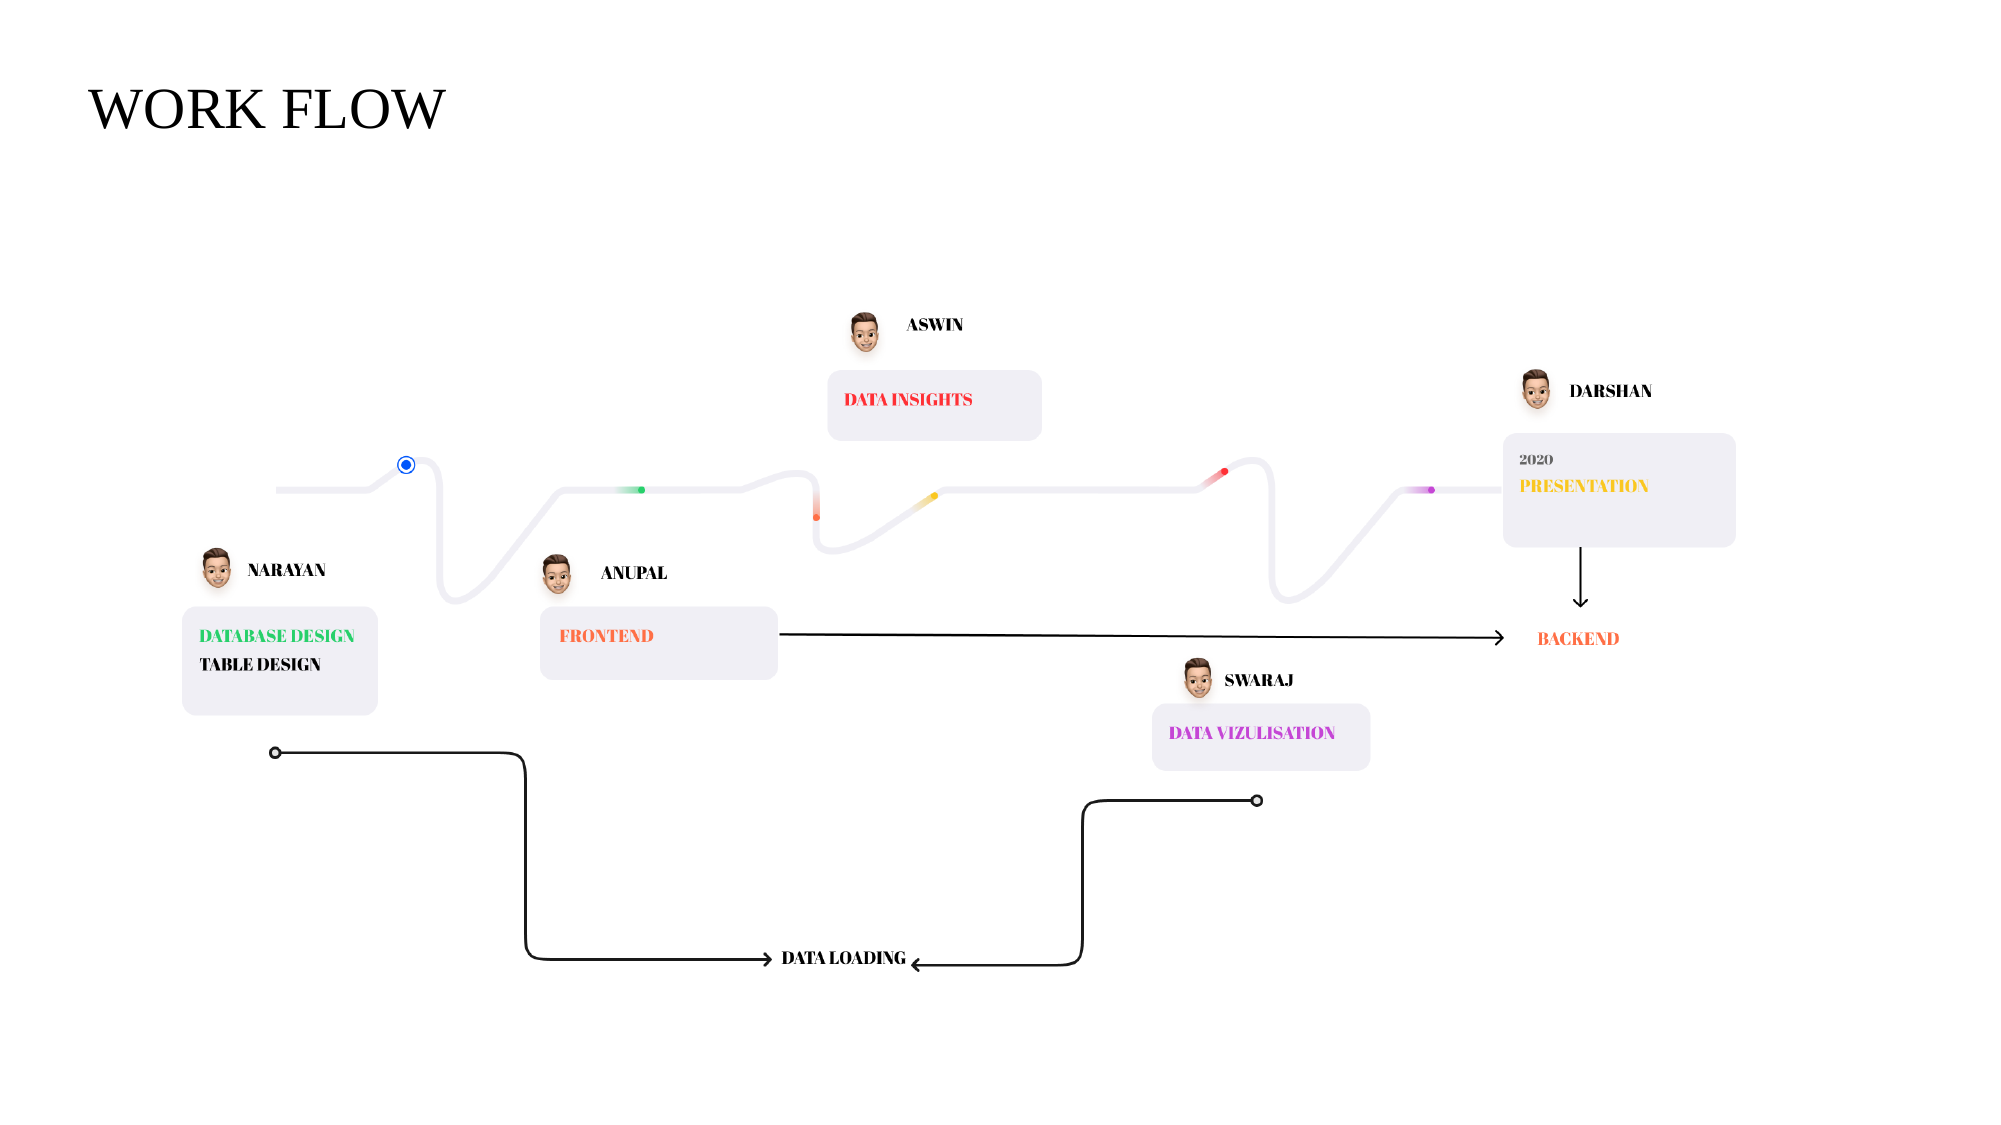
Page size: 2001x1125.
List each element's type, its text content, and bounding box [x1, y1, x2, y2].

picture [182, 161, 1790, 989]
text_box WORK FLOW [74, 62, 536, 148]
